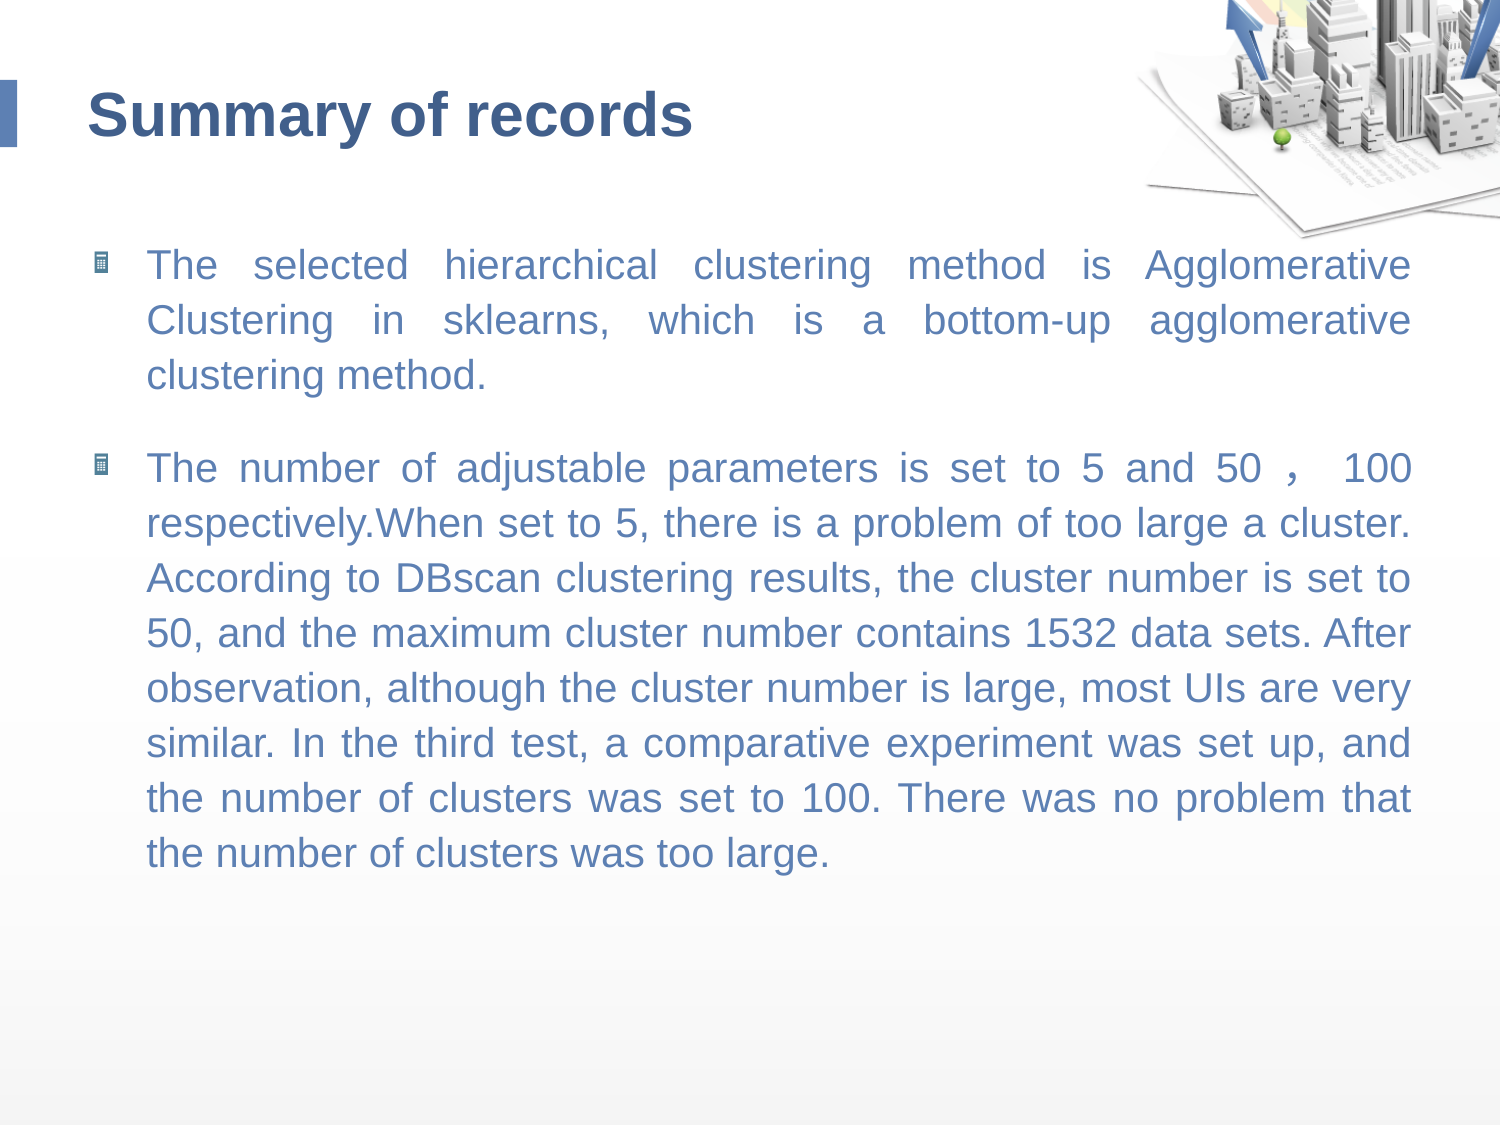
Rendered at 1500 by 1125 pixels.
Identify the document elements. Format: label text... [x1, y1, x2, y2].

picture [0, 0, 1500, 1125]
title Summary of records [72, 42, 1166, 158]
list The selected hierarchical clustering method is Agglomerative Clustering in sklearns, which is a bottom-up agglomerative clustering method. The number of adjustable parameters is set to 5 and 50，100 respectively.When set to 5, there is a problem of too large a cluster. According to DBscan clustering results, the cluster number is set to 50, and the maximum cluster number contains 1532 data sets. After observation, although the cluster number is large, most UIs are very similar. In the third test, a comparative experiment was set up, and the number of clusters was set to 100. There was no problem that the number of clusters was too large. [72, 225, 1428, 1018]
